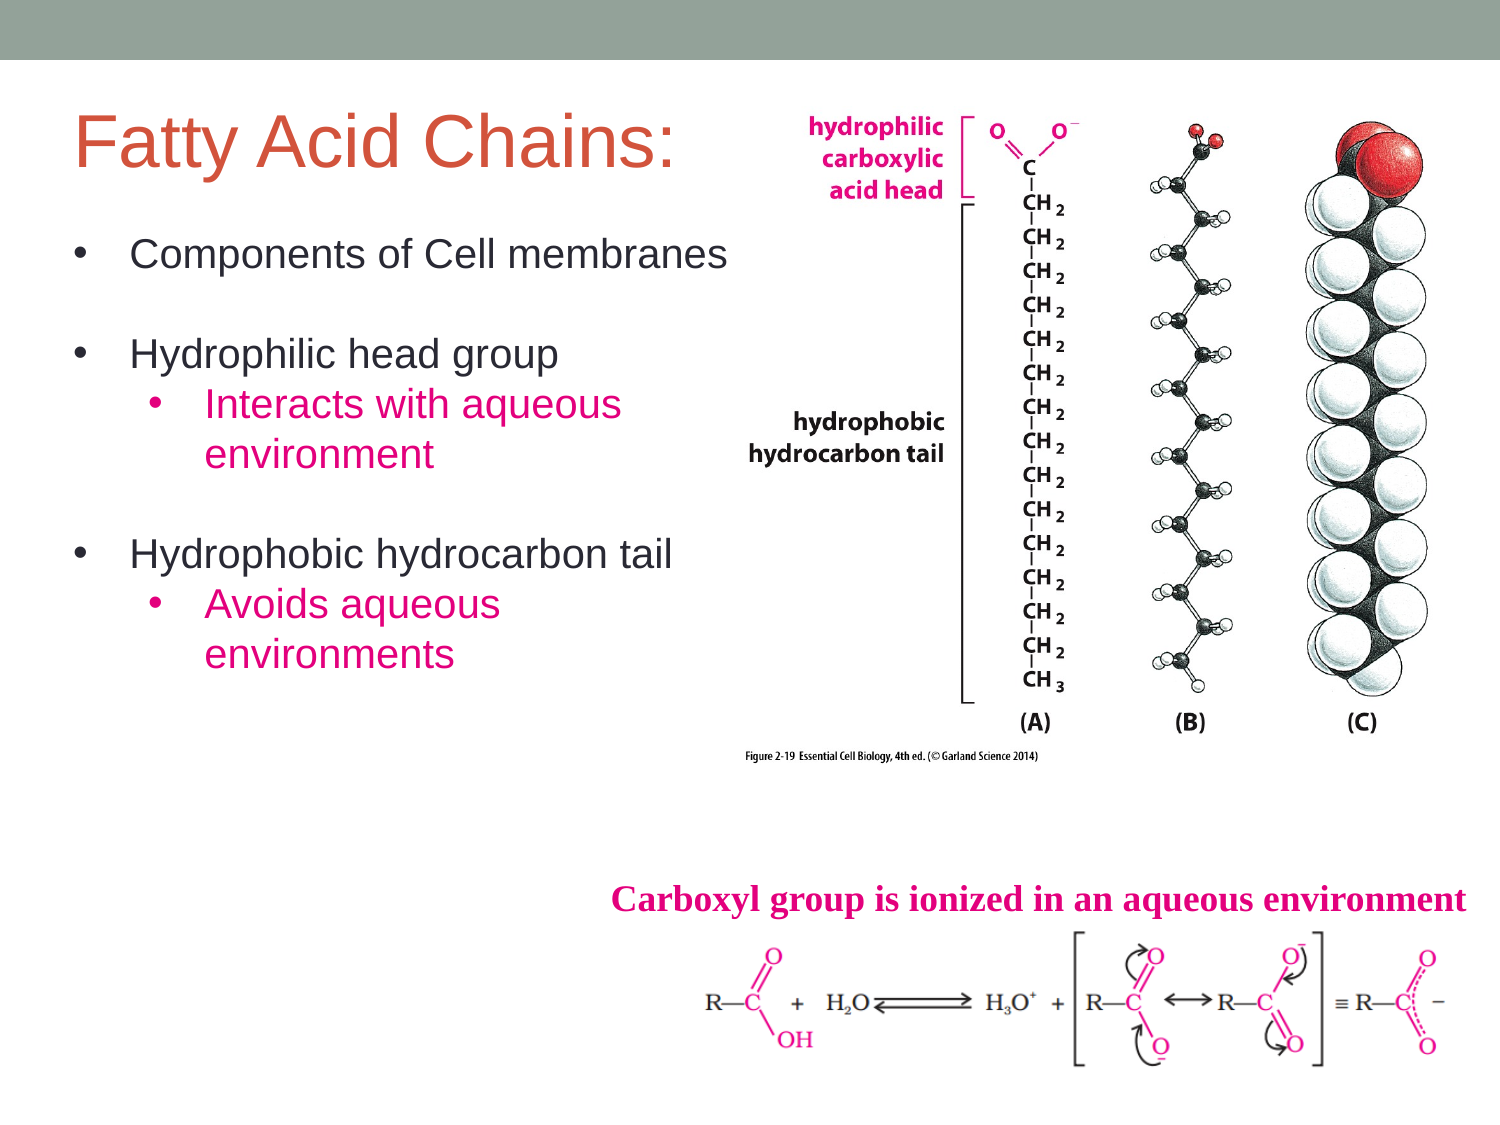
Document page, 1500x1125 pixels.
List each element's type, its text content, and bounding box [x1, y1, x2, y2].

picture [696, 930, 1460, 1088]
text_box Carboxyl group is ionized in an aqueous environment [595, 866, 1483, 927]
picture [740, 106, 1439, 766]
text_box Fatty Acid Chains: Components of Cell membranes Hydrophilic head group Interacts with aqueous environment Hydrophobic hydrocarbon tail Avoids aqueous environments [58, 84, 748, 685]
